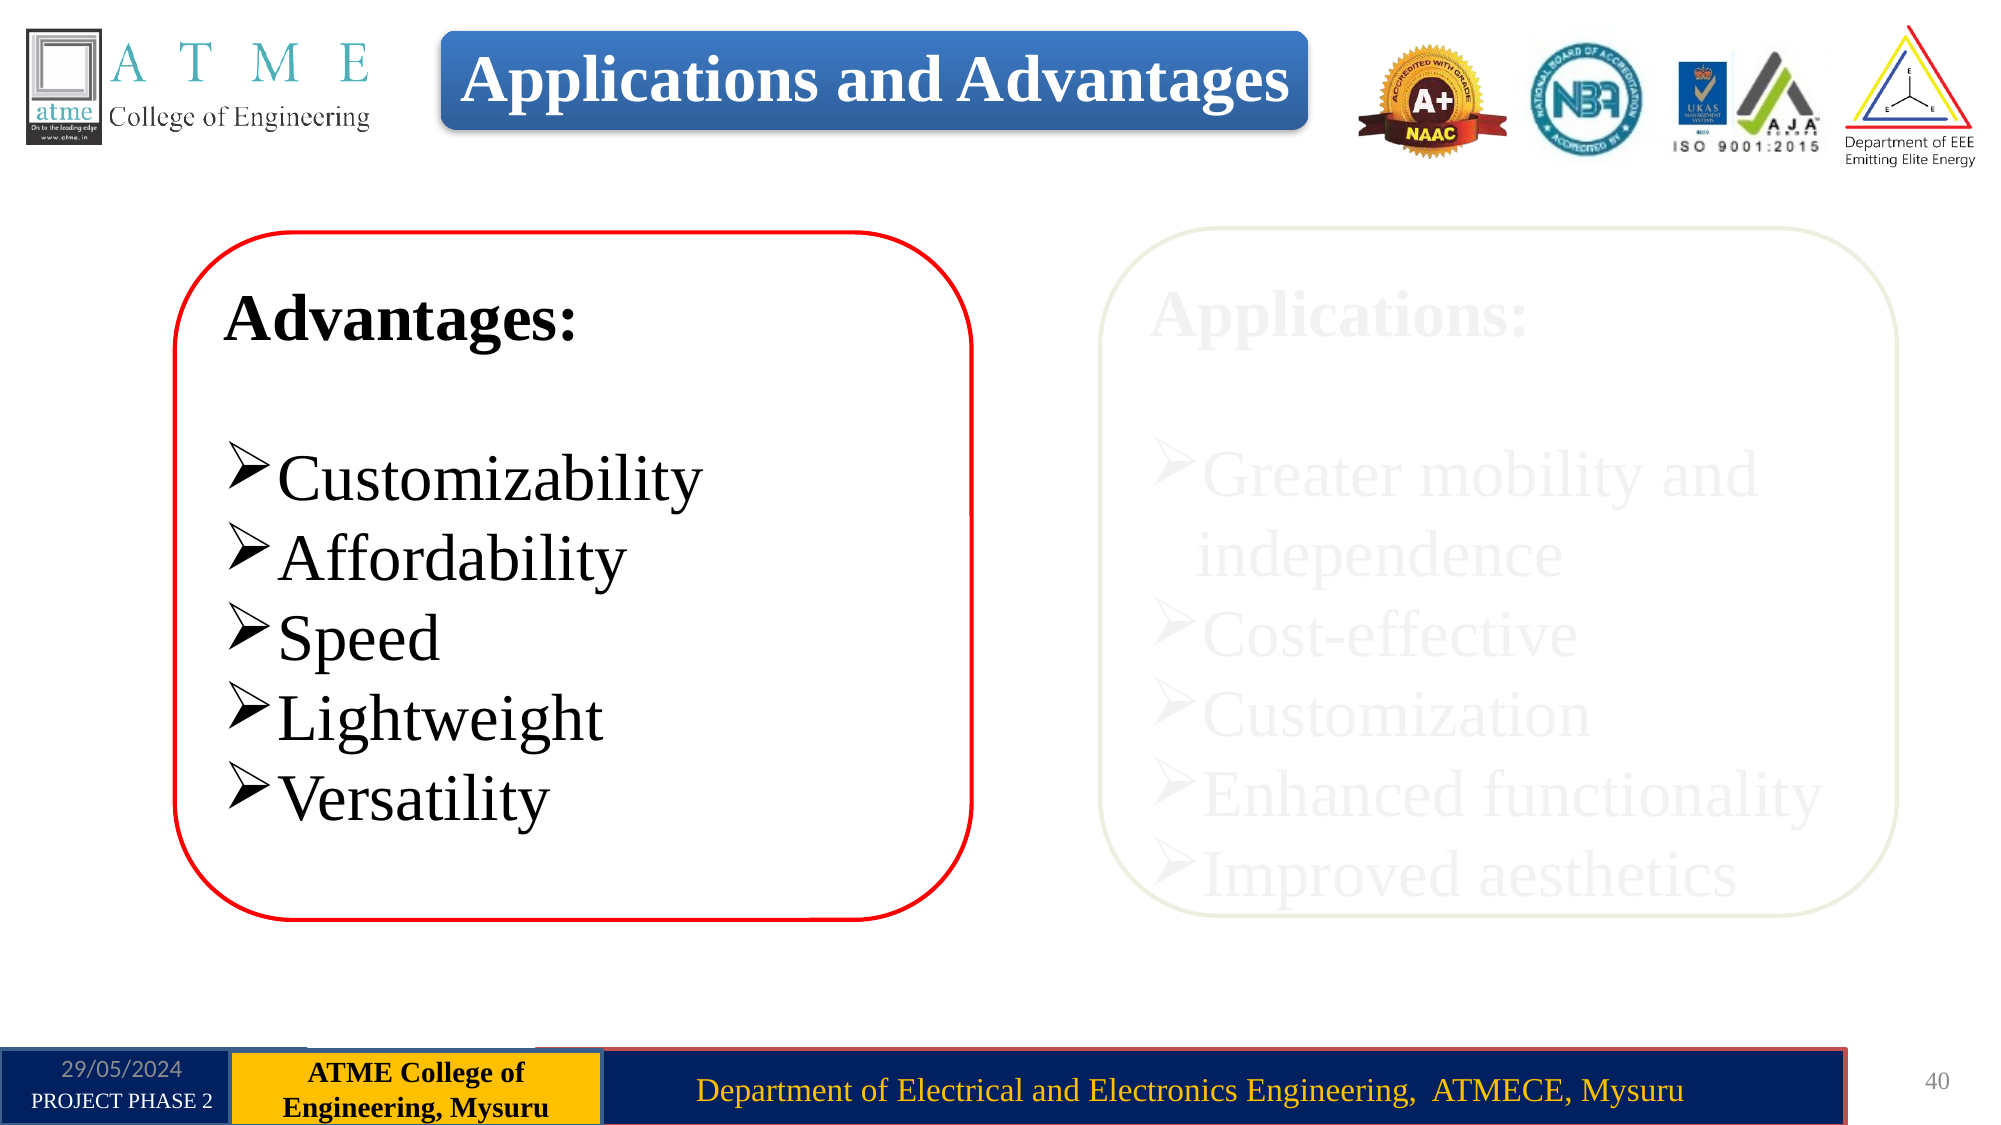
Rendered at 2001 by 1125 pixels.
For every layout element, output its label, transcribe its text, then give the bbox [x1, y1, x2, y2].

picture [1341, 20, 1656, 178]
slide_number 40 [1498, 1049, 1966, 1110]
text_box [1659, 43, 1832, 162]
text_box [396, 30, 1356, 131]
picture [1837, 20, 1980, 170]
footer Department of Electrical and Electronics Engineering, ATMECE, Mysuru [534, 1047, 1848, 1125]
text_box Advantages: Customizability Affordability Speed Lightweight Versatility [172, 230, 974, 922]
text_box Applications: Greater mobility and independence Cost-effective Customization Enhanced functionality Improved aesthetics [1098, 226, 1900, 918]
text_box PROJECT PHASE 2 [0, 1047, 228, 1125]
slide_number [46, 1037, 513, 1098]
picture [19, 21, 374, 151]
text_box ATME College of Engineering, Mysuru [228, 1048, 604, 1125]
